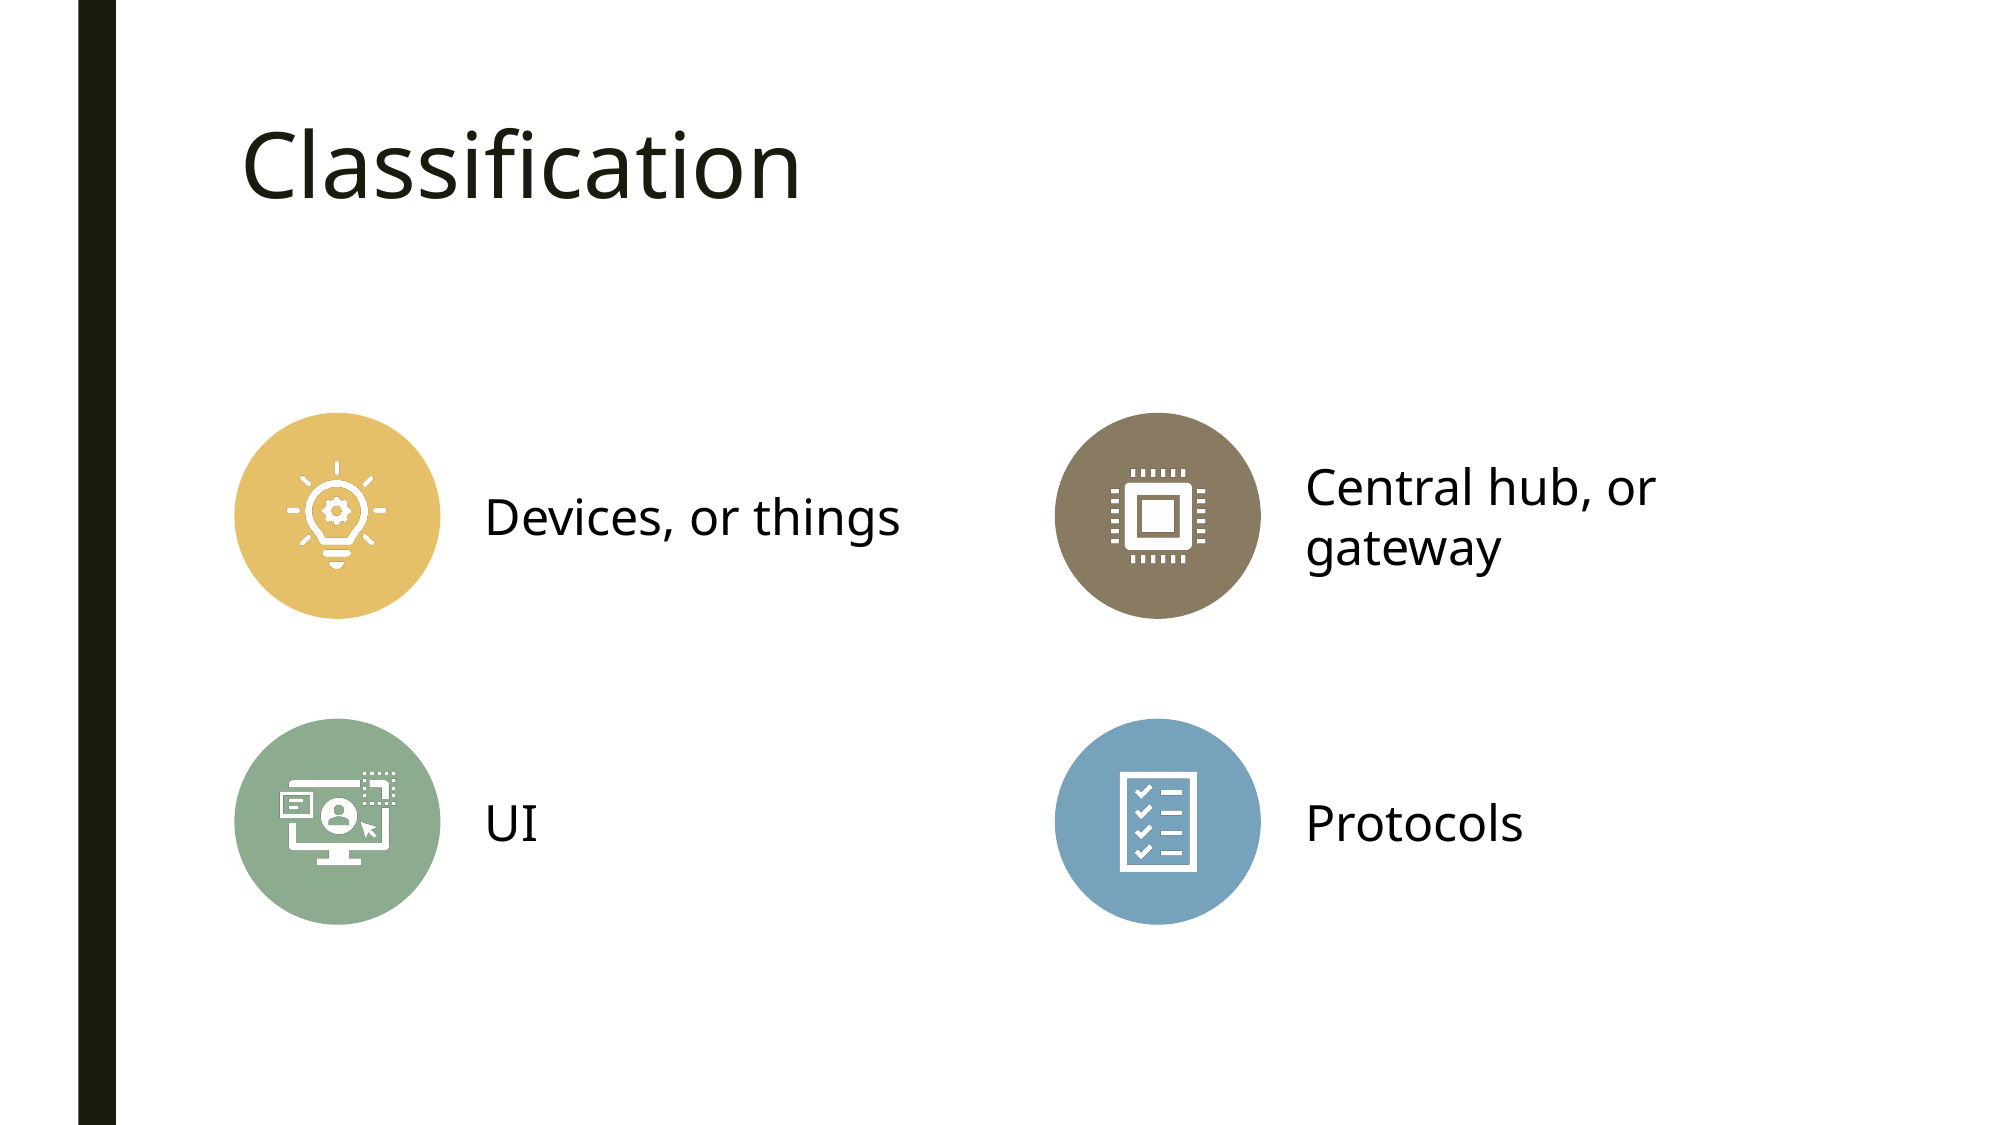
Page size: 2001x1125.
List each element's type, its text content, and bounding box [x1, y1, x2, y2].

title Classification [225, 112, 1800, 357]
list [224, 374, 1800, 963]
